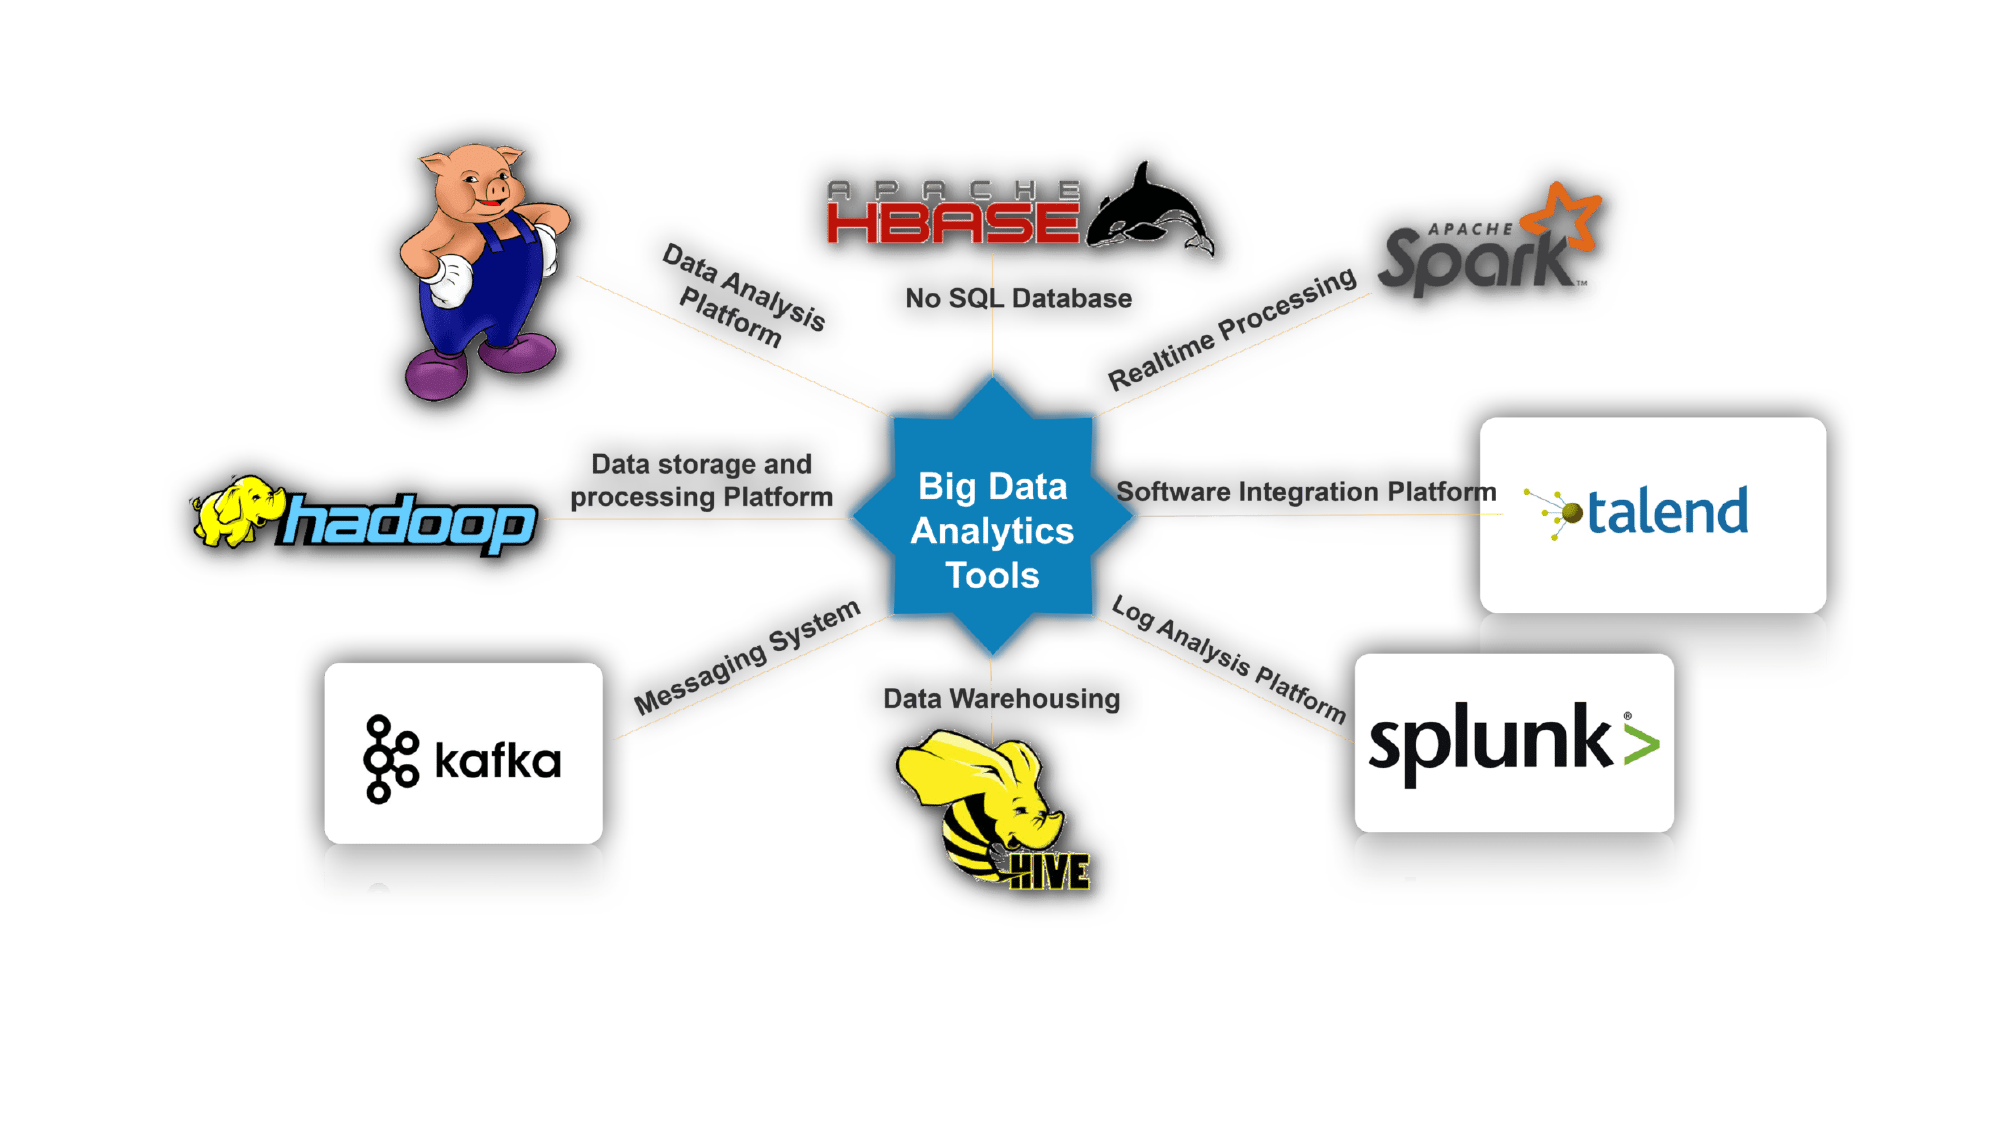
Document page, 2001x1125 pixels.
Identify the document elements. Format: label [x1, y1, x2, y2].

picture [173, 134, 1827, 1025]
